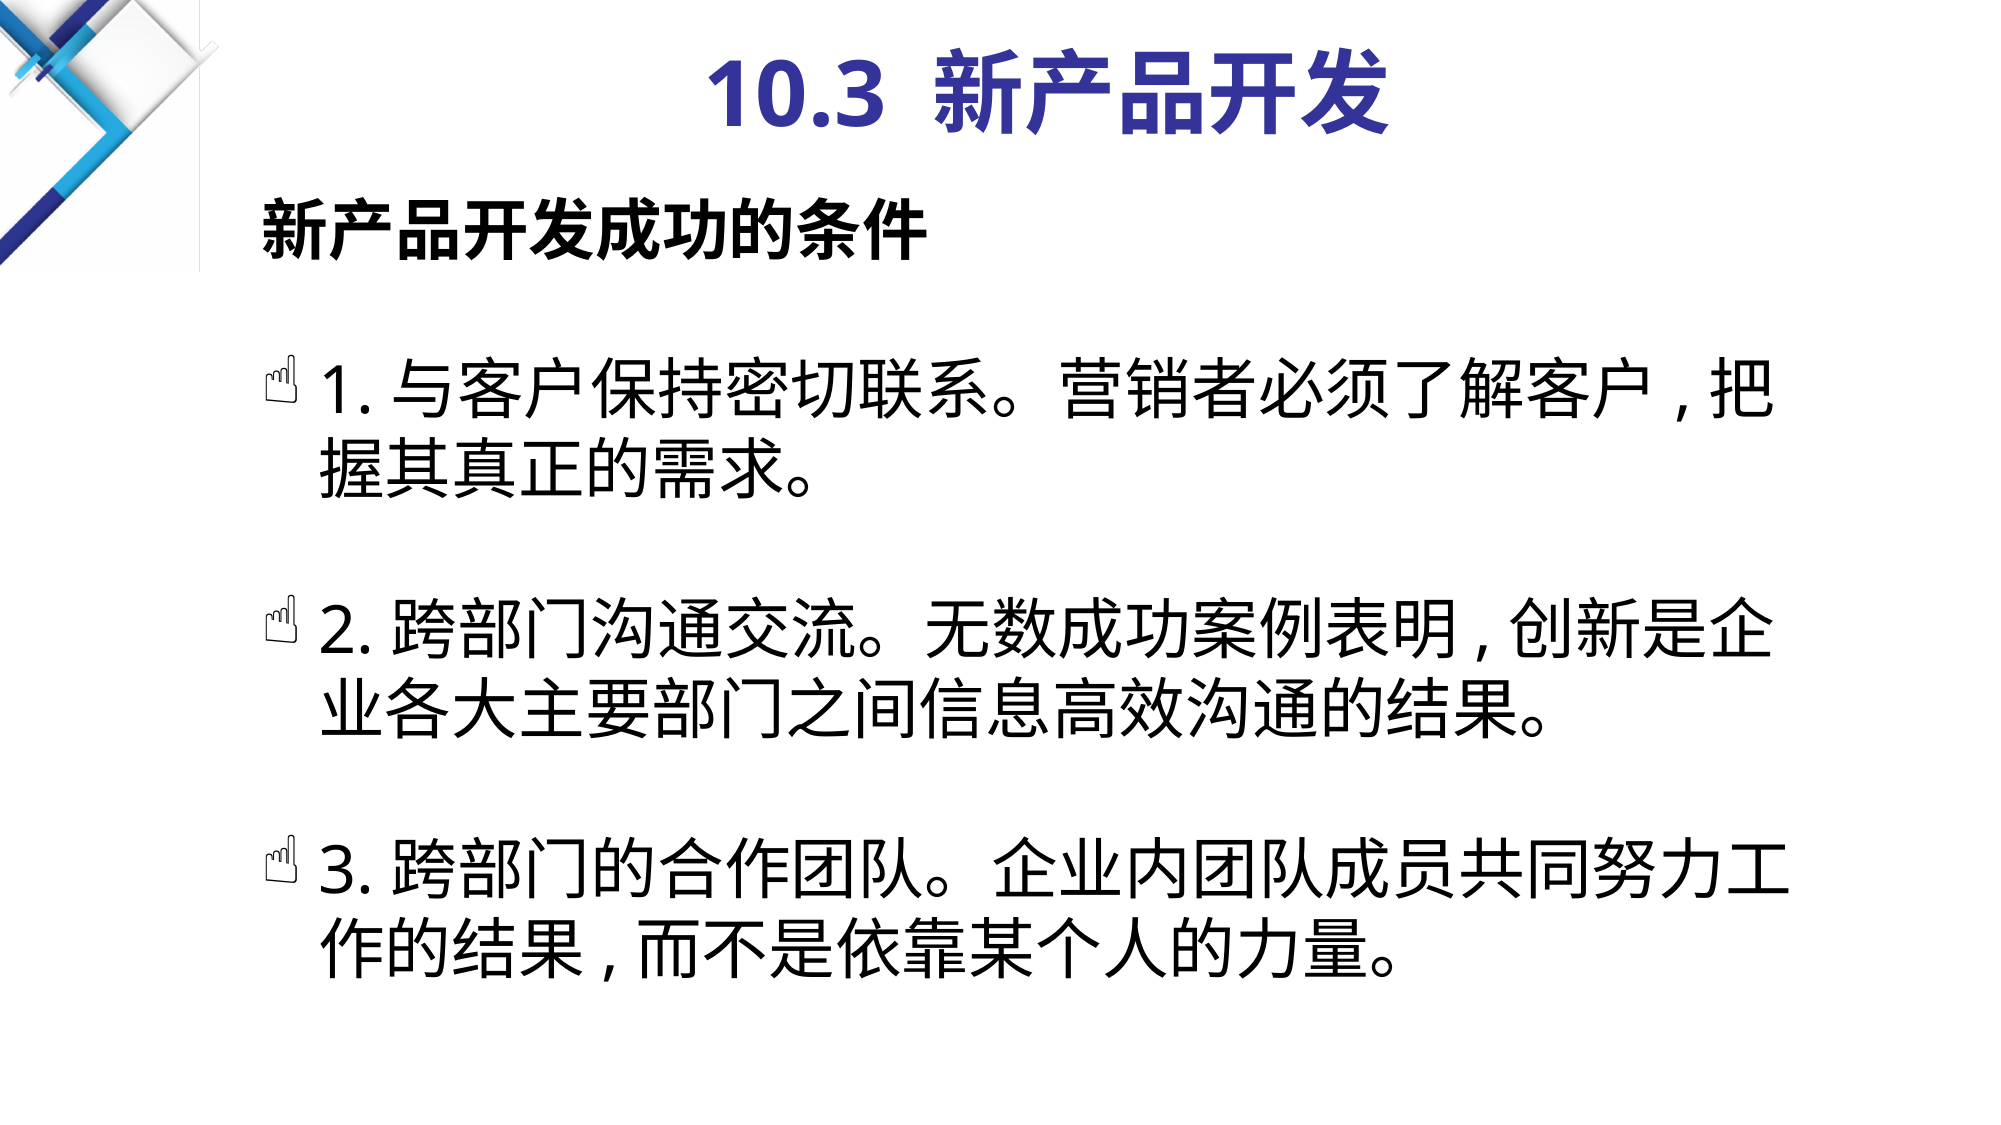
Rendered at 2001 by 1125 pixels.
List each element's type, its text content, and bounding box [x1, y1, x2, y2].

title 10.3 新产品开发 [224, 19, 1900, 161]
list 新产品开发成功的条件 1.与客户保持密切联系。营销者必须了解客户,把握其真正的需求。 2.跨部门沟通交流。无数成功案例表明,创新是企业各大主要部门之间信息高效沟通的结果。 3.跨部门的合作团队。企业内团队成员共同努力工作的结果,而不是依靠某个人的力量。 [246, 179, 1828, 989]
picture [0, 0, 220, 272]
